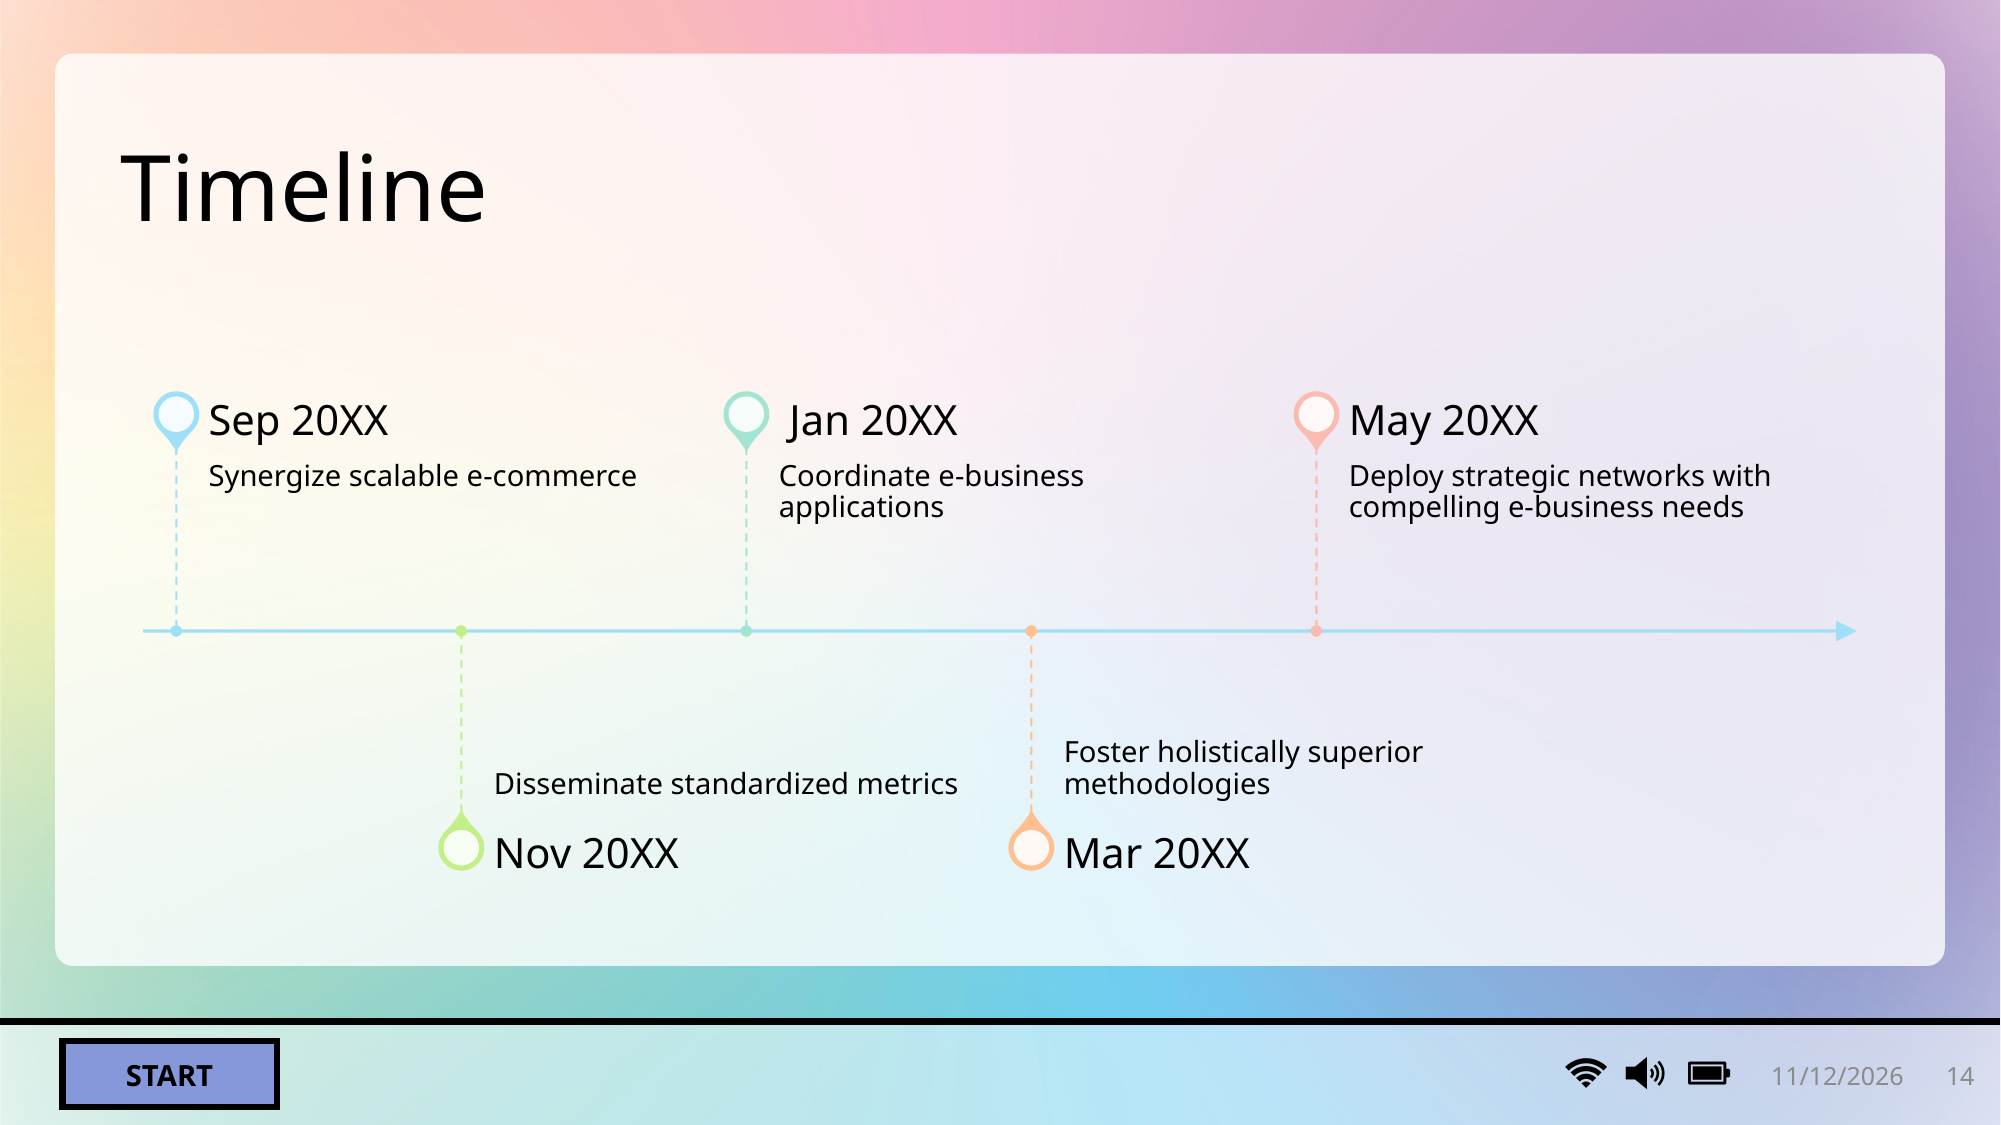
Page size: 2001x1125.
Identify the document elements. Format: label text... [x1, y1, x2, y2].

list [143, 319, 1857, 943]
picture [1563, 1050, 1609, 1096]
picture [0, 0, 2001, 1125]
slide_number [1731, 1021, 1918, 1125]
list start [59, 1038, 280, 1110]
title Timeline [105, 51, 1895, 331]
slide_number 14 [1918, 1021, 2000, 1125]
picture [1686, 1050, 1731, 1096]
picture [1624, 1050, 1670, 1096]
